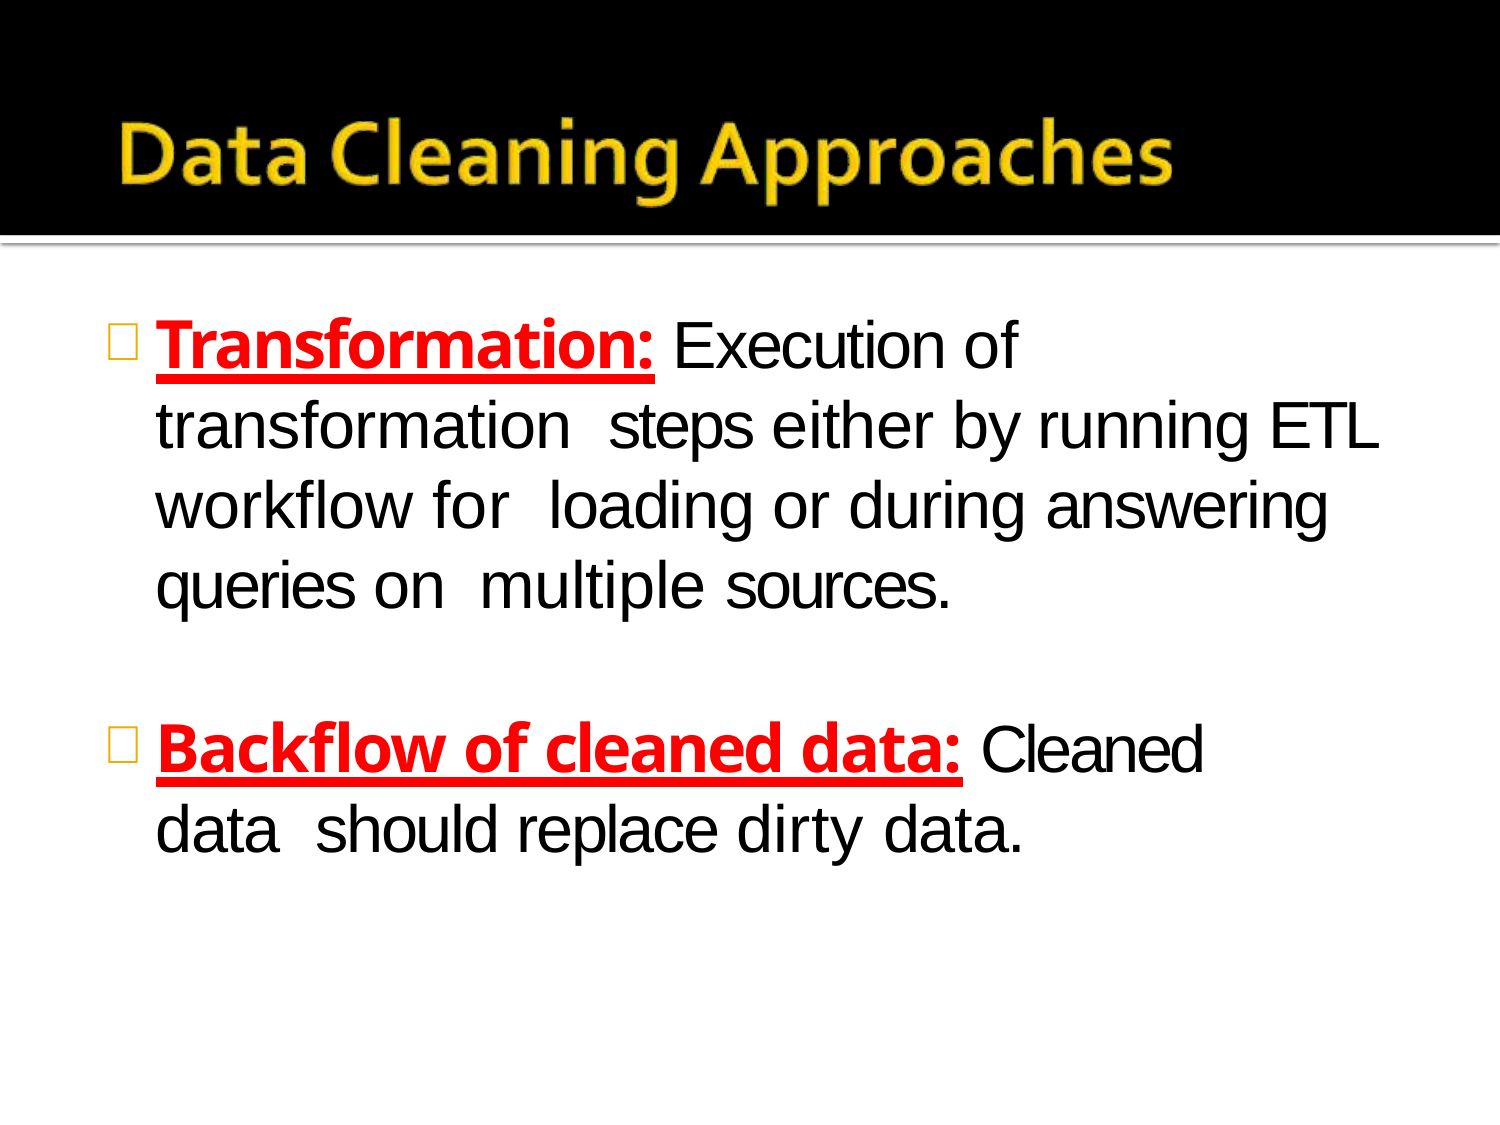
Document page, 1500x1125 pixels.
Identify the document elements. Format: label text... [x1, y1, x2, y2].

text_box [121, 117, 1173, 208]
text_box Transformation: Execution of transformation steps either by running ETL workflow for loading or during answering queries on multiple sources. Backflow of cleaned data: Cleaned data should replace dirty data. [101, 299, 1412, 866]
picture [0, 244, 1500, 251]
